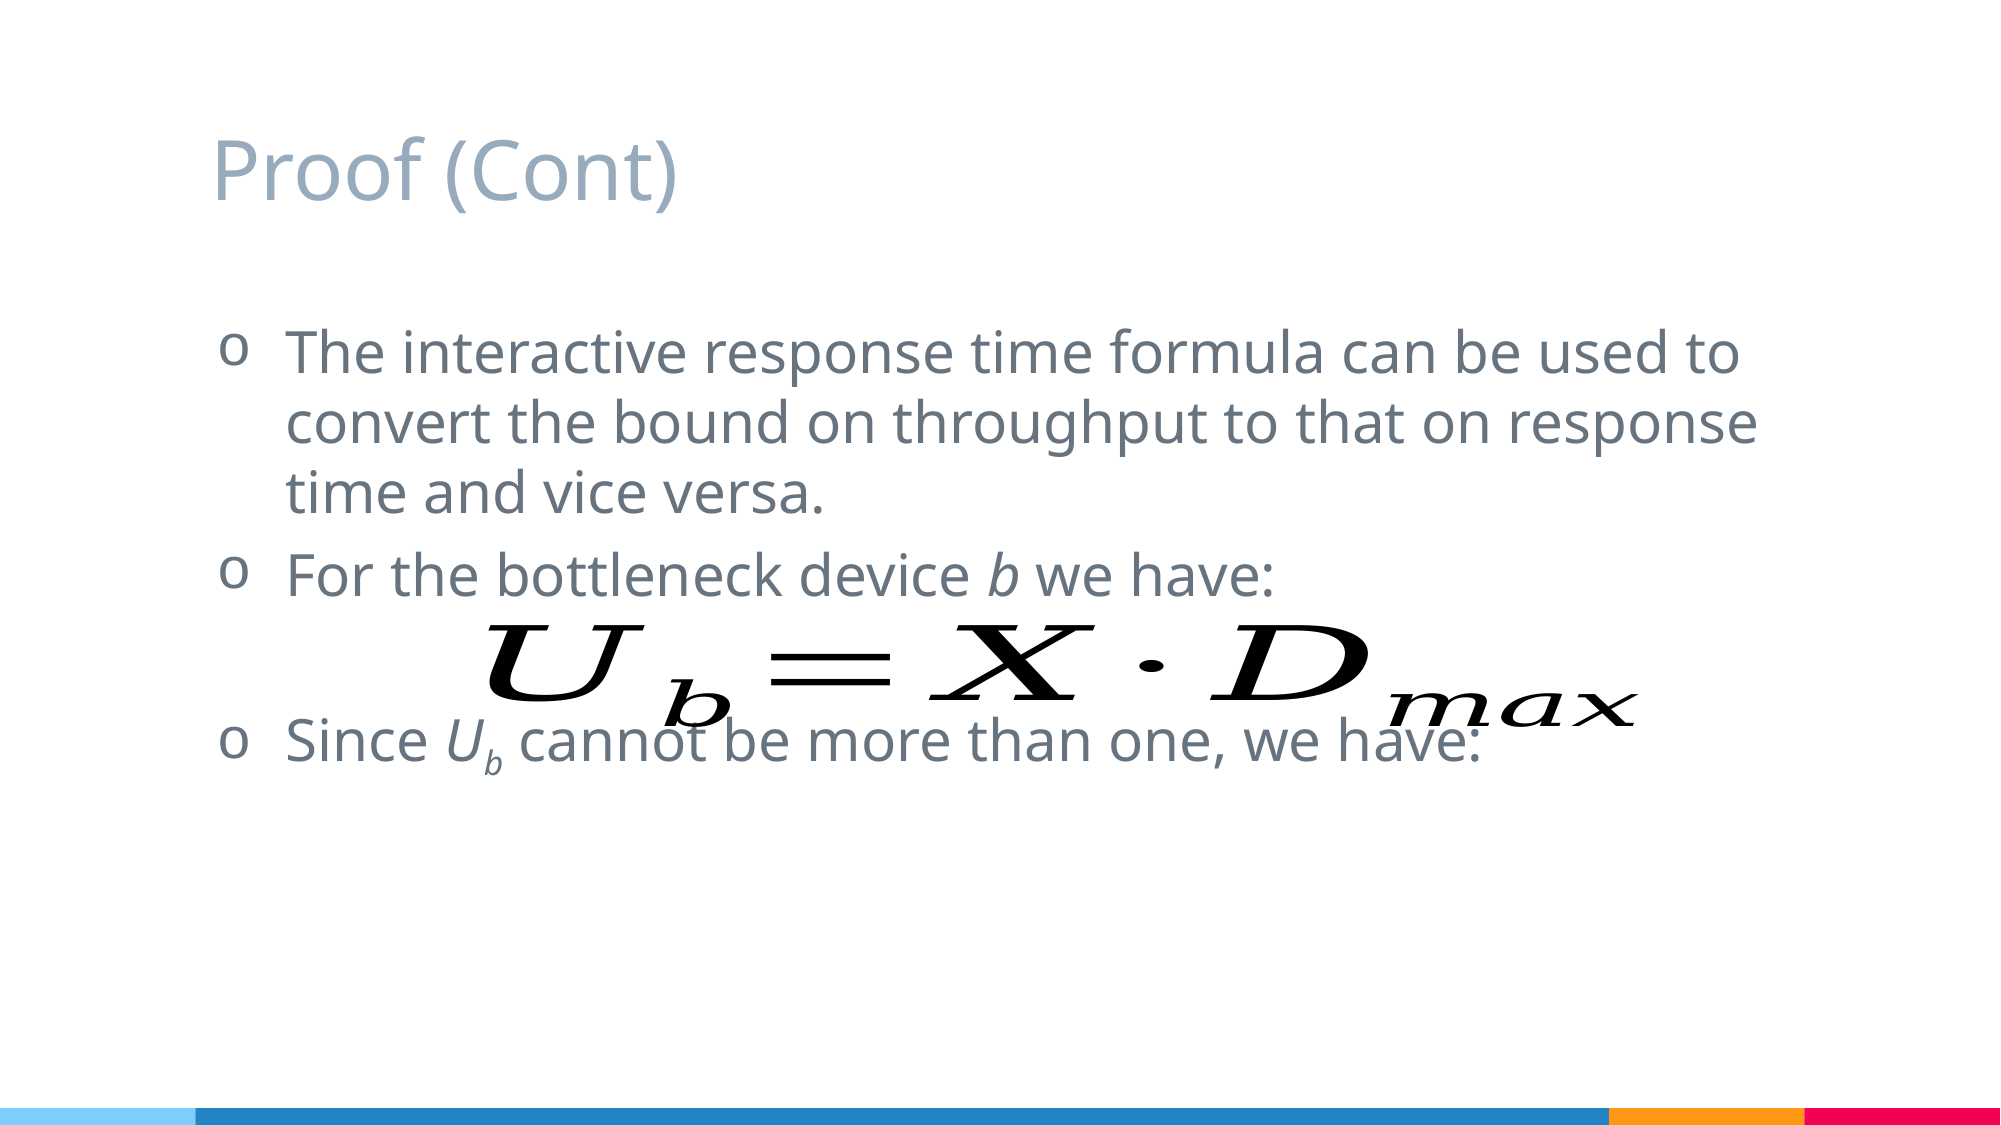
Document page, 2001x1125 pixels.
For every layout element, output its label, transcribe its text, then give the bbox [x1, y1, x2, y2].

title Proof (Cont) [195, 45, 1805, 233]
list The interactive response time formula can be used to convert the bound on throughput to that on response time and vice versa. For the bottleneck device b we have: Since Ub cannot be more than one, we have: [195, 300, 1805, 1078]
